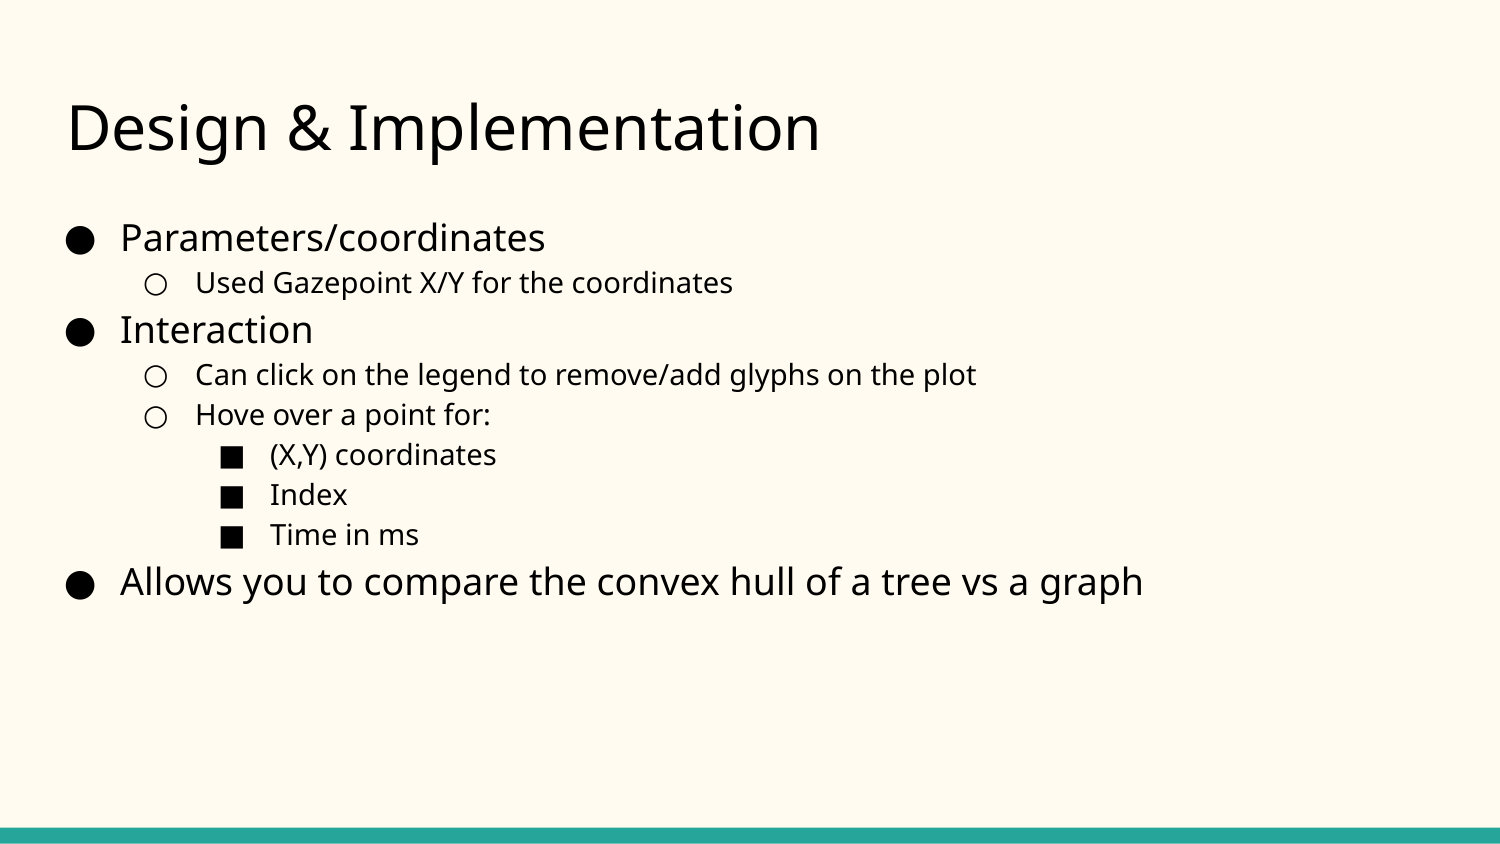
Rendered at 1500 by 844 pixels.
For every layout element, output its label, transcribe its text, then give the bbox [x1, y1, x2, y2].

title Design & Implementation [51, 72, 1449, 174]
list Parameters/coordinates Used Gazepoint X/Y for the coordinates Interaction Can click on the legend to remove/add glyphs on the plot Hove over a point for: (X,Y) coordinates Index Time in ms Allows you to compare the convex hull of a tree vs a graph [30, 192, 1428, 750]
